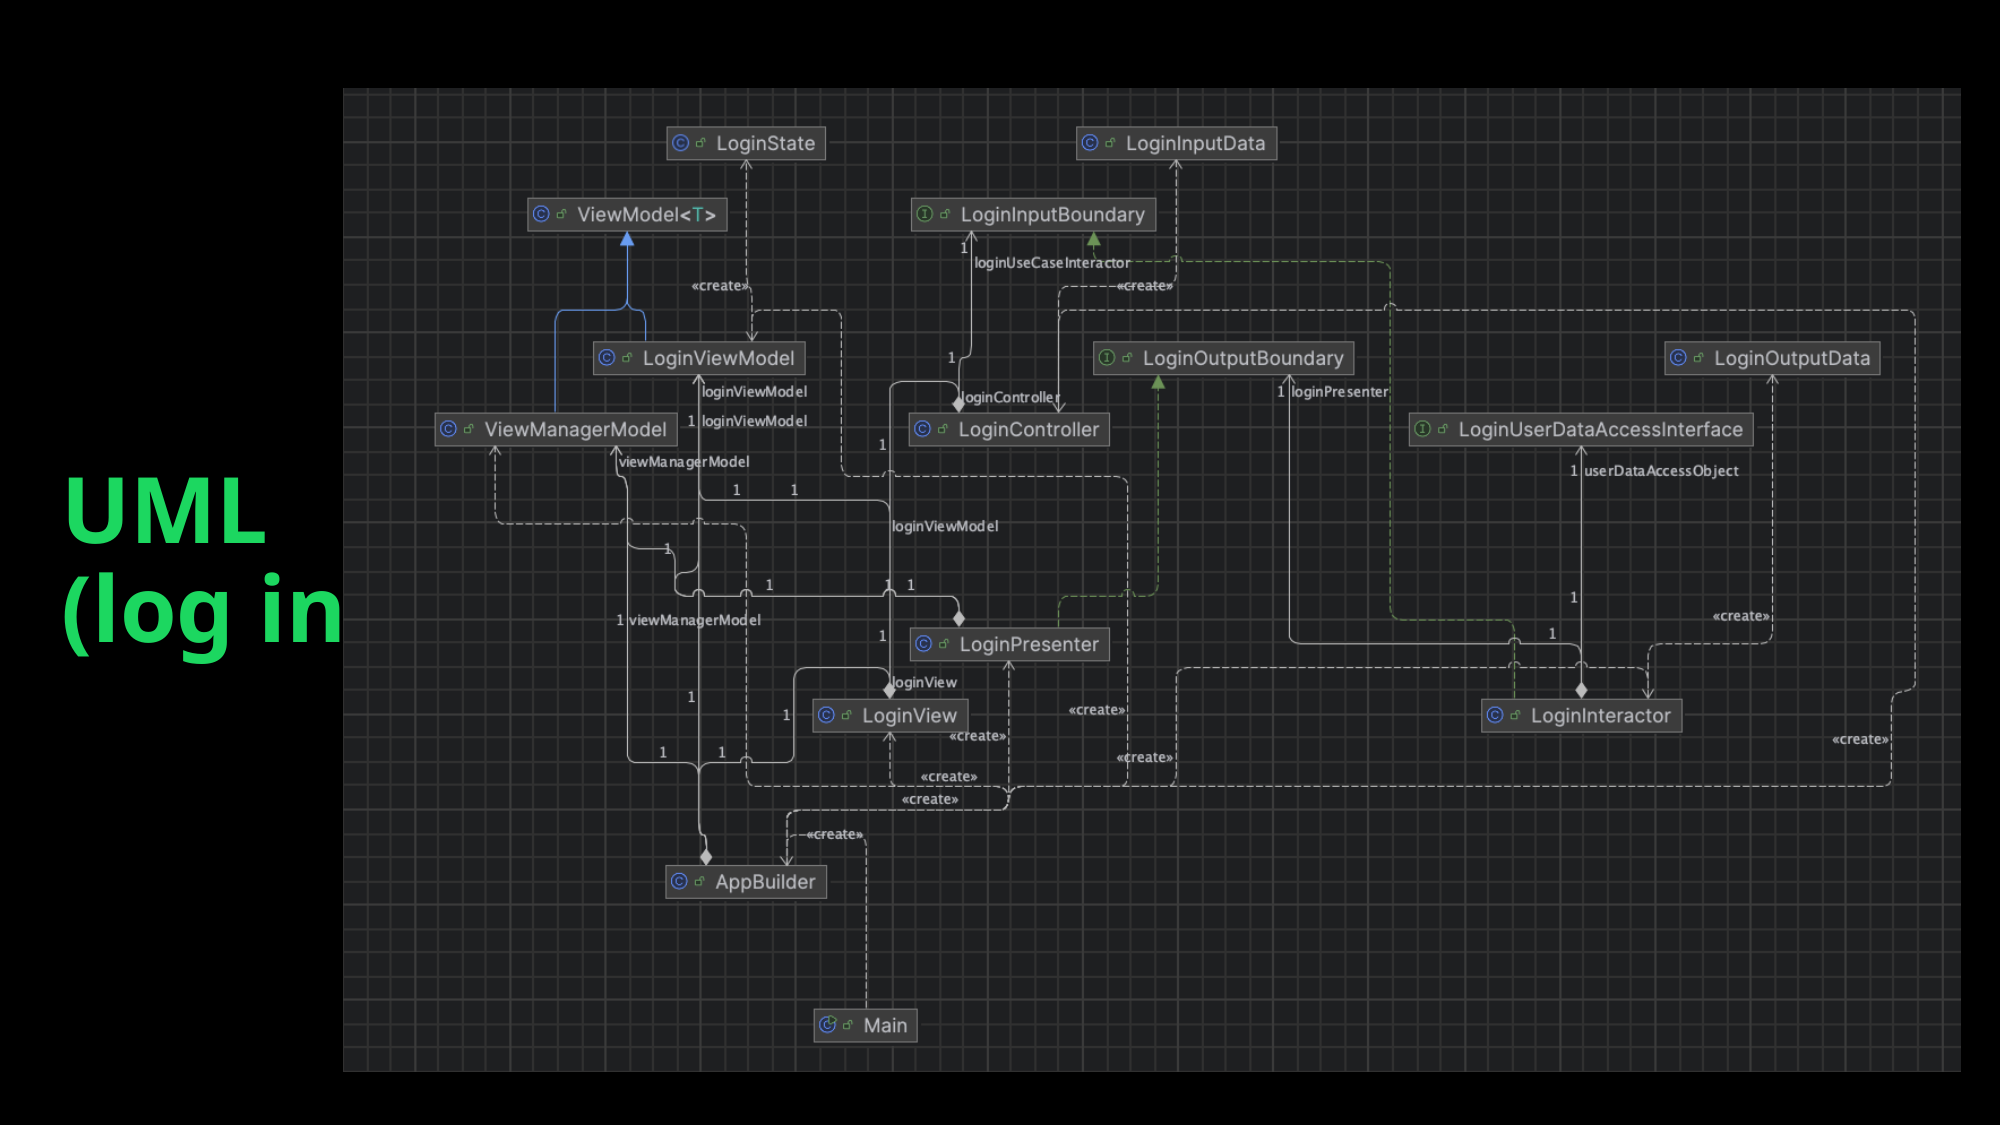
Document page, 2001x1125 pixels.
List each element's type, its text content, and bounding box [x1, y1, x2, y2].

title UML (log in) [46, 454, 342, 672]
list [342, 87, 1961, 1073]
